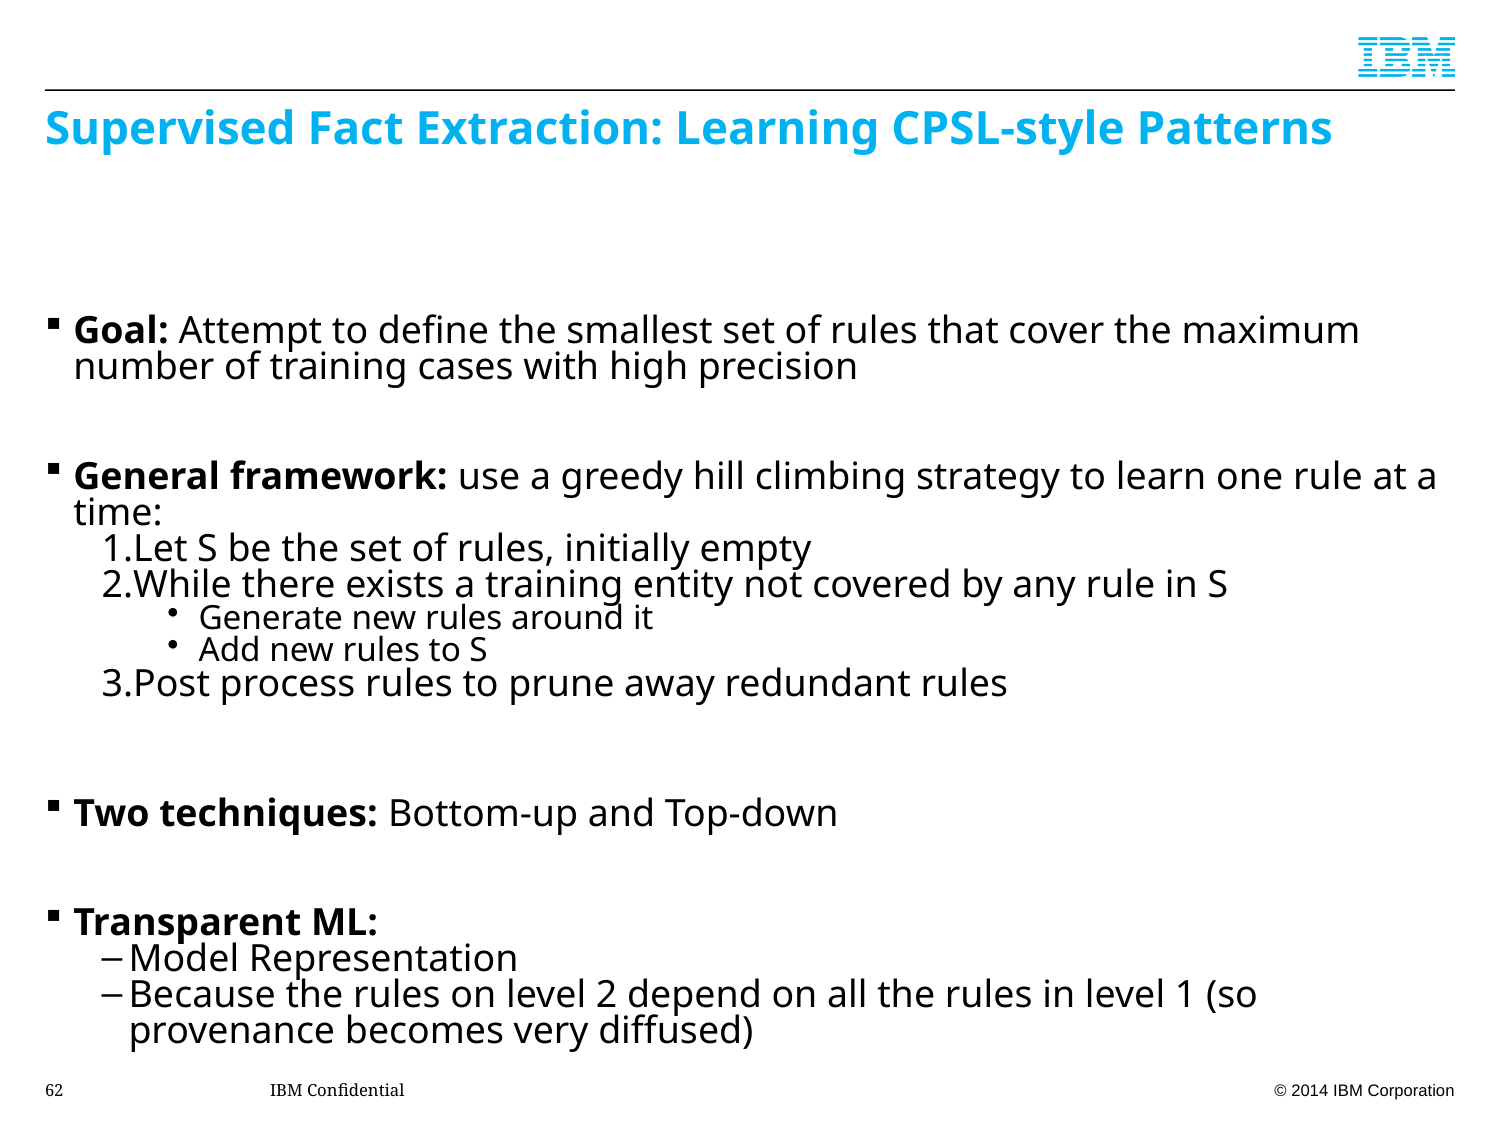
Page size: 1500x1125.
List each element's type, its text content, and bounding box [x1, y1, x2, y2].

slide_number 62 [29, 1072, 91, 1103]
list Goal: Attempt to define the smallest set of rules that cover the maximum number of training cases with high precision General framework: use a greedy hill climbing strategy to learn one rule at a time: Let S be the set of rules, initially empty While there exists a training entity not covered by any rule in S Generate new rules around it Add new rules to S Post process rules to prune away redundant rules Two techniques: Bottom-up and Top-down Transparent ML: Model Representation Because the rules on level 2 depend on all the rules in level 1 (so provenance becomes very diffused) [29, 307, 1455, 1043]
picture [1358, 37, 1455, 77]
footer IBM Confidential [254, 1072, 1230, 1103]
title Supervised Fact Extraction: Learning CPSL-style Patterns [29, 97, 1455, 218]
